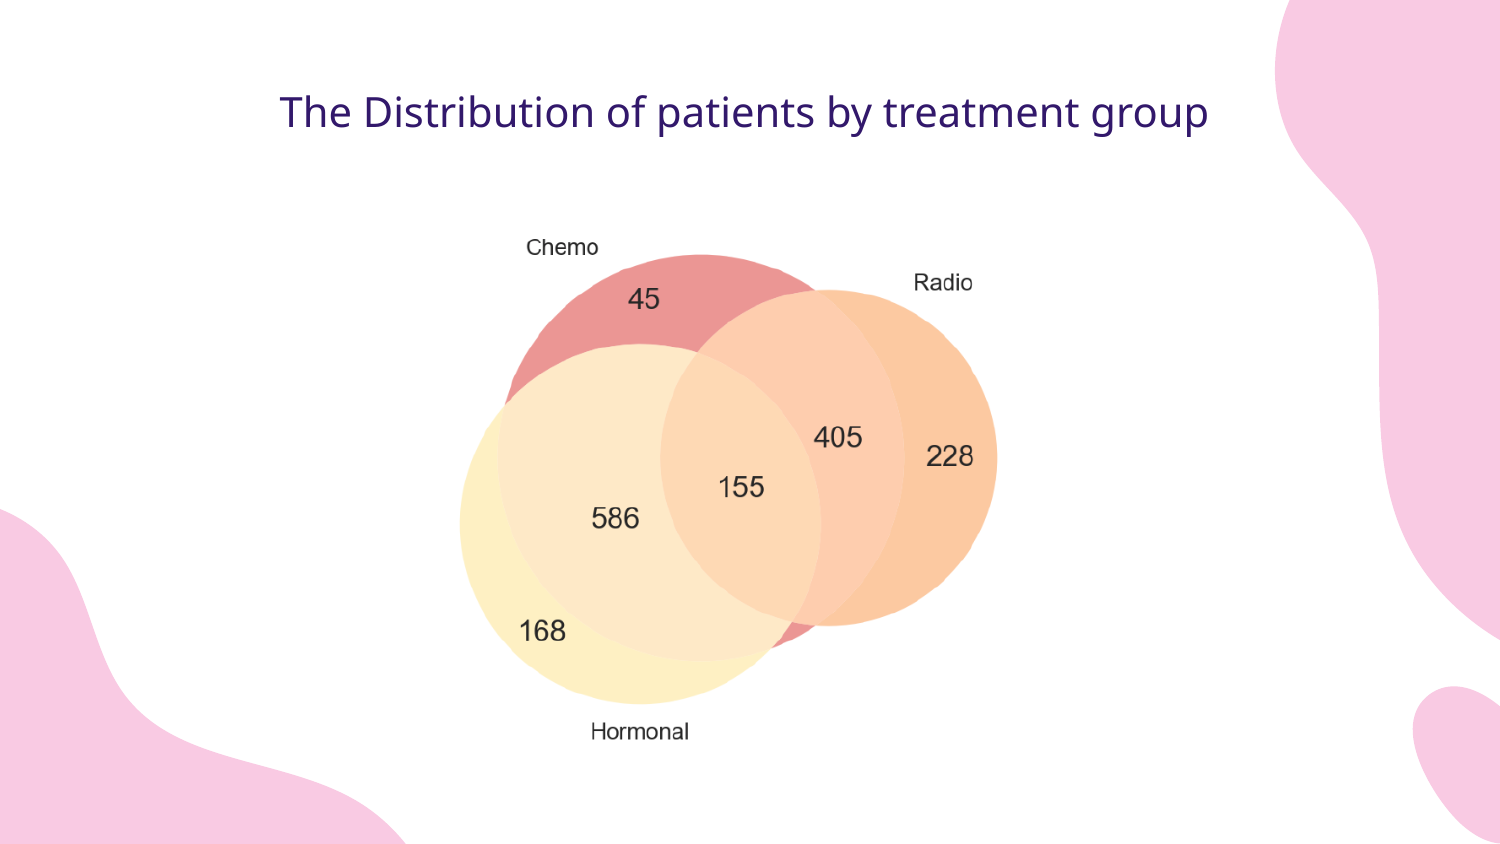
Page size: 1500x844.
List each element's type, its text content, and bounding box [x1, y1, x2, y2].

title The Distribution of patients by treatment group [197, 71, 1303, 166]
picture [402, 220, 1053, 773]
